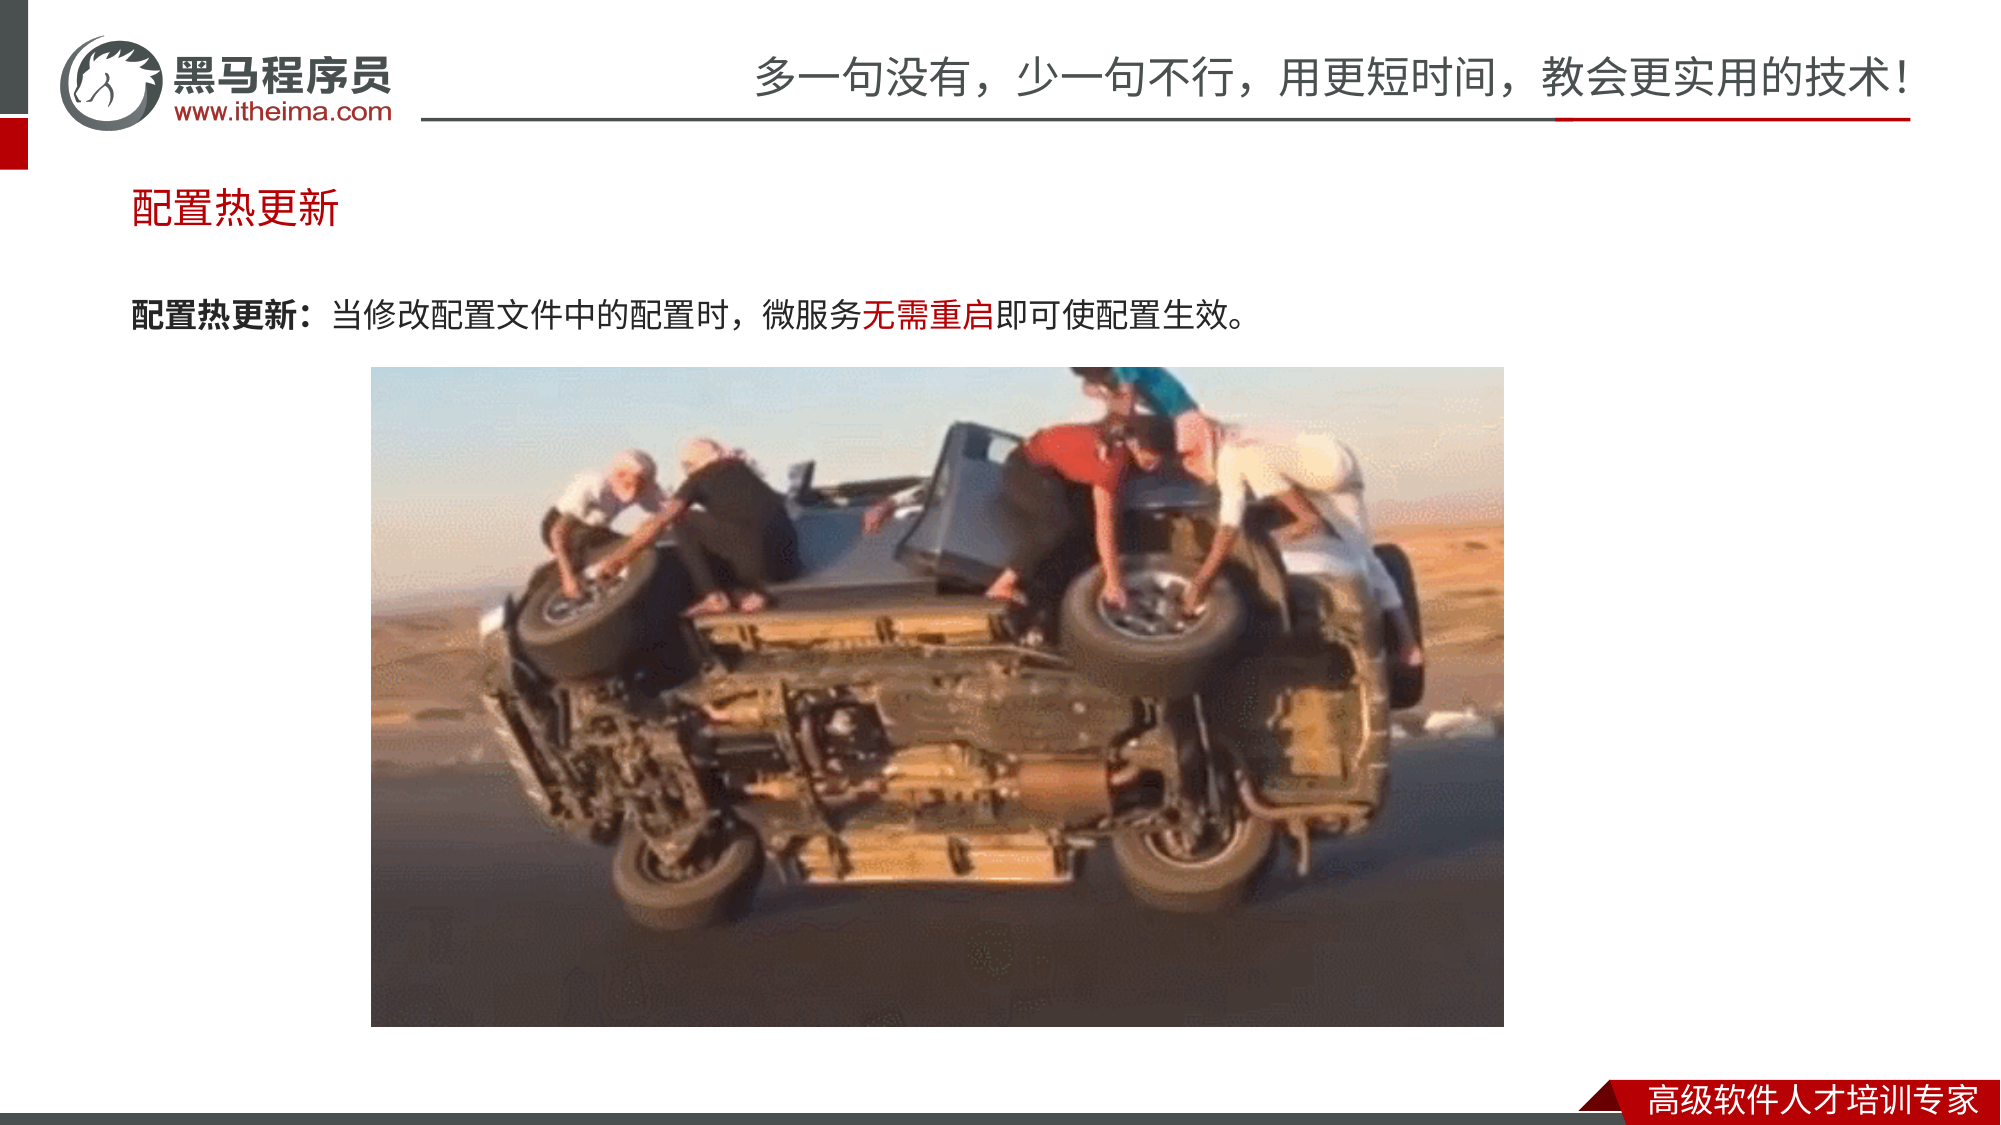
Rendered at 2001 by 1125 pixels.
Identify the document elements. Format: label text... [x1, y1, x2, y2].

picture [14, 0, 453, 179]
list 配置热更新：当修改配置文件中的配置时，微服务无需重启即可使配置生效。 [116, 266, 1872, 900]
picture [371, 366, 1504, 1027]
text_box 配置热更新 [116, 161, 1097, 253]
